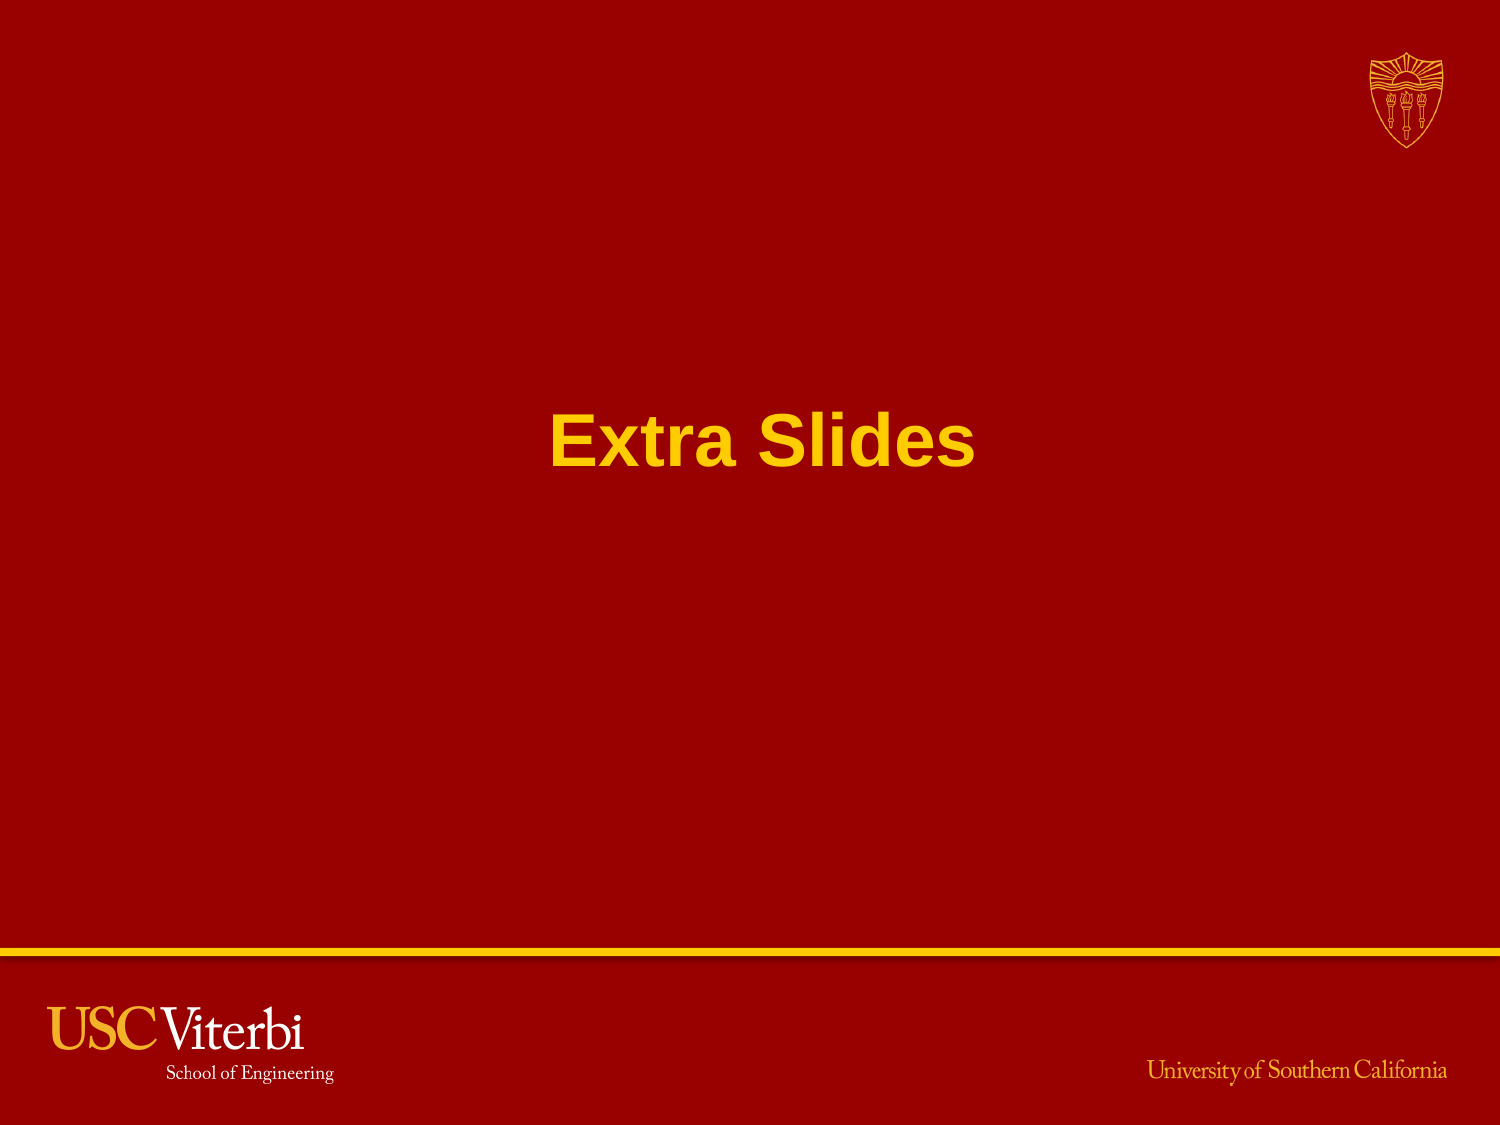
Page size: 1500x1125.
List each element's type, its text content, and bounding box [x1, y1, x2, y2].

picture [1147, 1059, 1447, 1086]
text_box Extra Slides [48, 383, 1479, 489]
picture [47, 1006, 334, 1084]
picture [1345, 39, 1468, 162]
